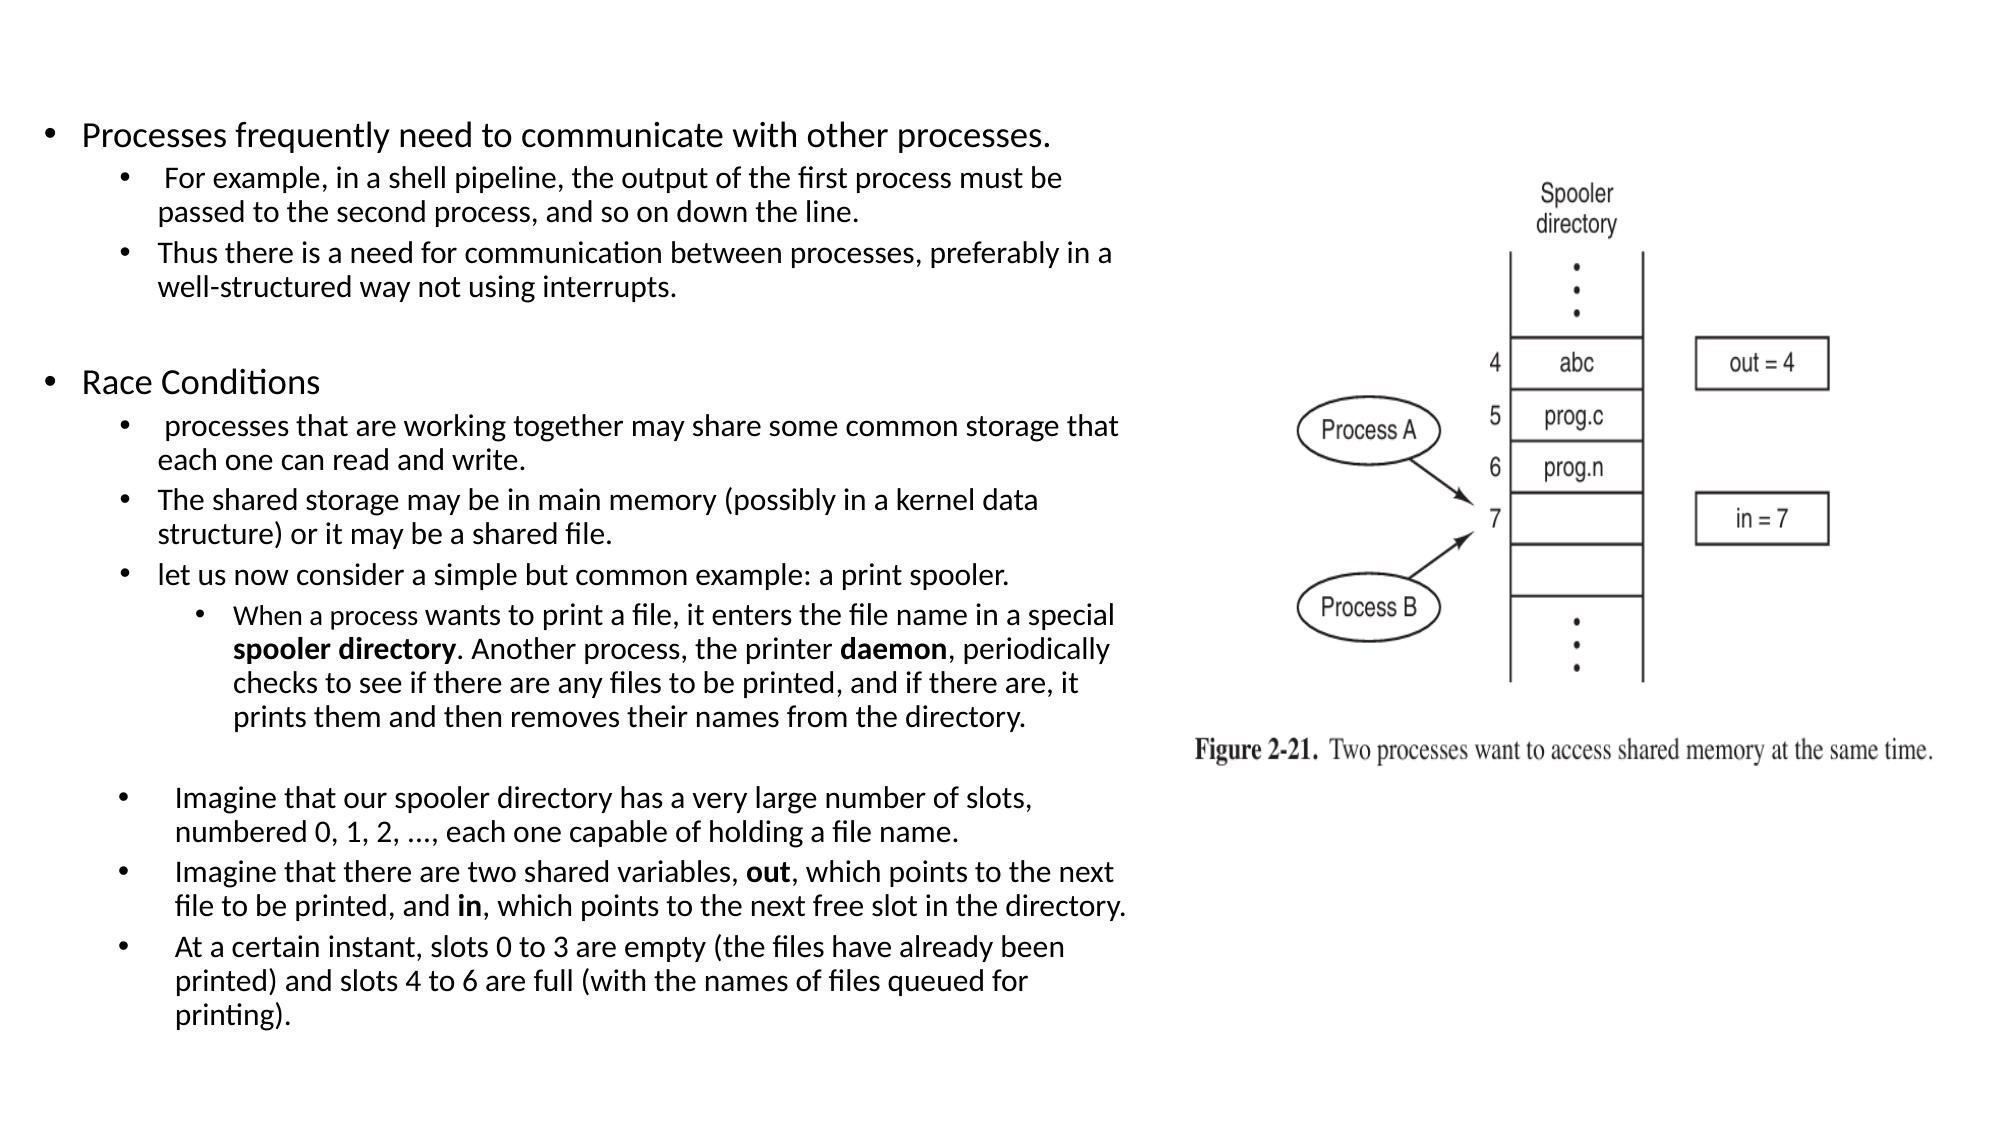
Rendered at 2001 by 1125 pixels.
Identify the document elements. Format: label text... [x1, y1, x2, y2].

title [137, 59, 1863, 278]
list Processes frequently need to communicate with other processes. For example, in a shell pipeline, the output of the first process must be passed to the second process, and so on down the line. Thus there is a need for communication between processes, preferably in a well-structured way not using interrupts. Race Conditions processes that are working together may share some common storage that each one can read and write. The shared storage may be in main memory (possibly in a kernel data structure) or it may be a shared file. let us now consider a simple but common example: a print spooler. When a process wants to print a file, it enters the file name in a special spooler directory. Another process, the printer daemon, periodically checks to see if there are any files to be printed, and if there are, it prints them and then removes their names from the directory. Imagine that our spooler directory has a very large number of slots, numbered 0, 1, 2, ..., each one capable of holding a file name. Imagine that there are two shared variables, out, which points to the next file to be printed, and in, which points to the next free slot in the directory. At a certain instant, slots 0 to 3 are empty (the files have already been printed) and slots 4 to 6 are full (with the names of files queued for printing). [29, 108, 1151, 1043]
picture [1193, 168, 1955, 779]
